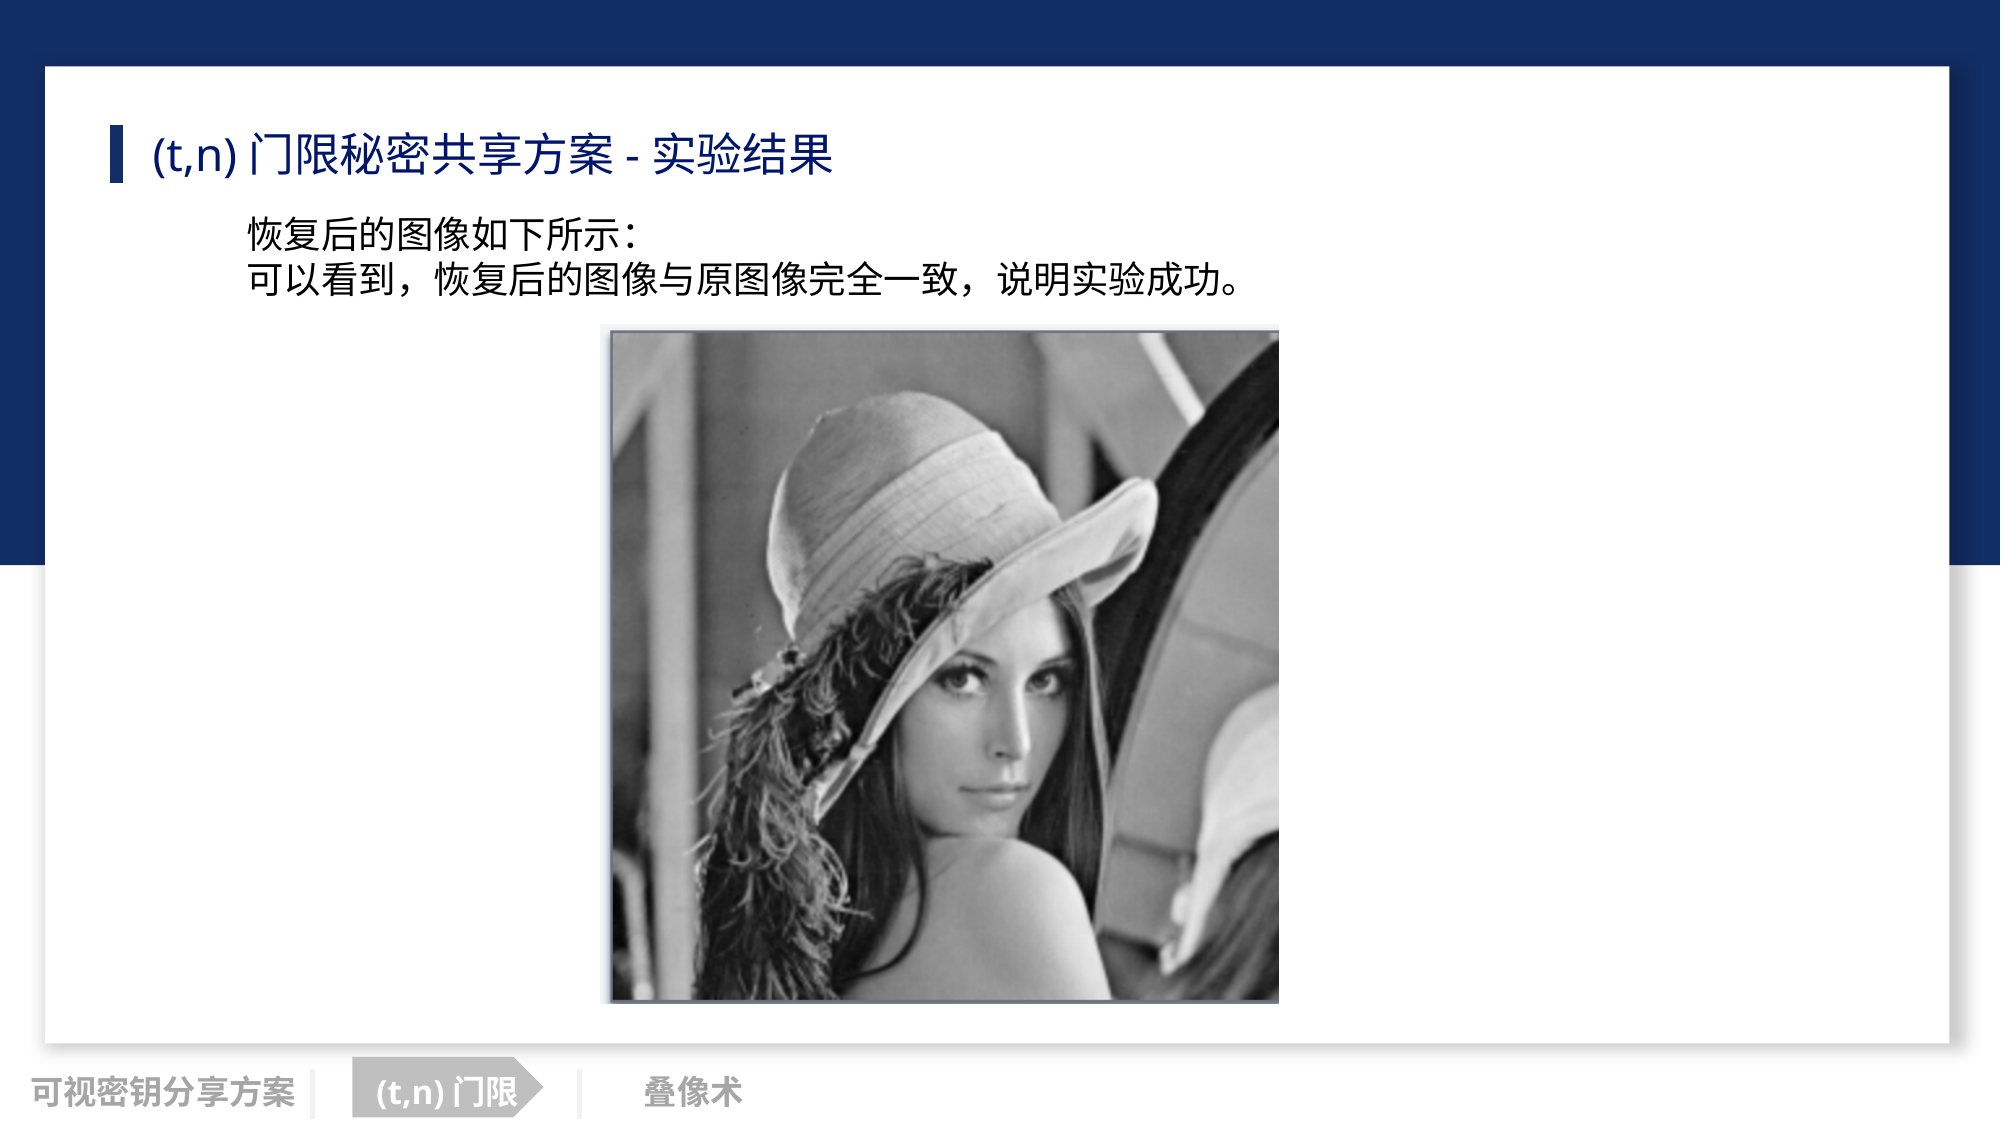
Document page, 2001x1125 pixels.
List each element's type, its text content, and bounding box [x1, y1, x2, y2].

text_box 恢复后的图像如下所示： 可以看到，恢复后的图像与原图像完全一致，说明实验成功。 [231, 203, 299, 309]
picture [600, 324, 1279, 1004]
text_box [15, 1056, 1214, 1120]
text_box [299, 181, 1701, 1037]
text_box [44, 65, 1950, 1044]
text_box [116, 117, 890, 189]
text_box [0, 0, 2000, 566]
